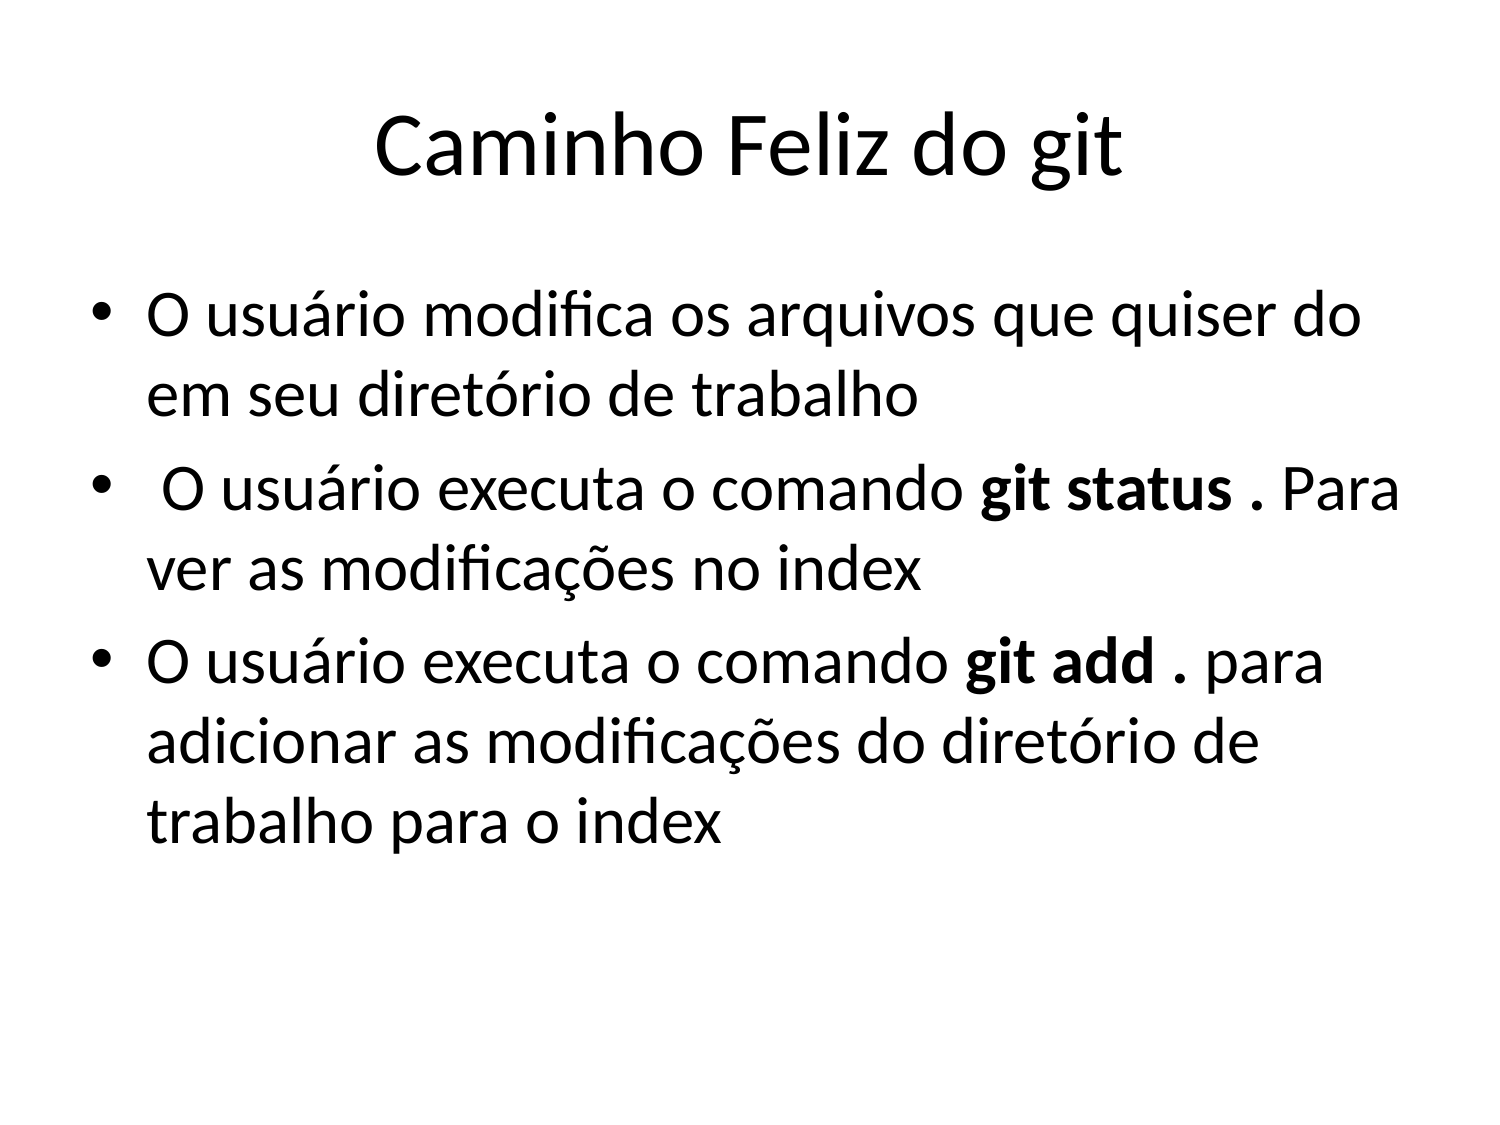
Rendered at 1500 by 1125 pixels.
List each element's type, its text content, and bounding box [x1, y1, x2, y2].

list O usuário modifica os arquivos que quiser do em seu diretório de trabalho O usuário executa o comando git status . Para ver as modificações no index O usuário executa o comando git add . para adicionar as modificações do diretório de trabalho para o index [75, 262, 1425, 1005]
title Caminho Feliz do git [75, 45, 1425, 233]
